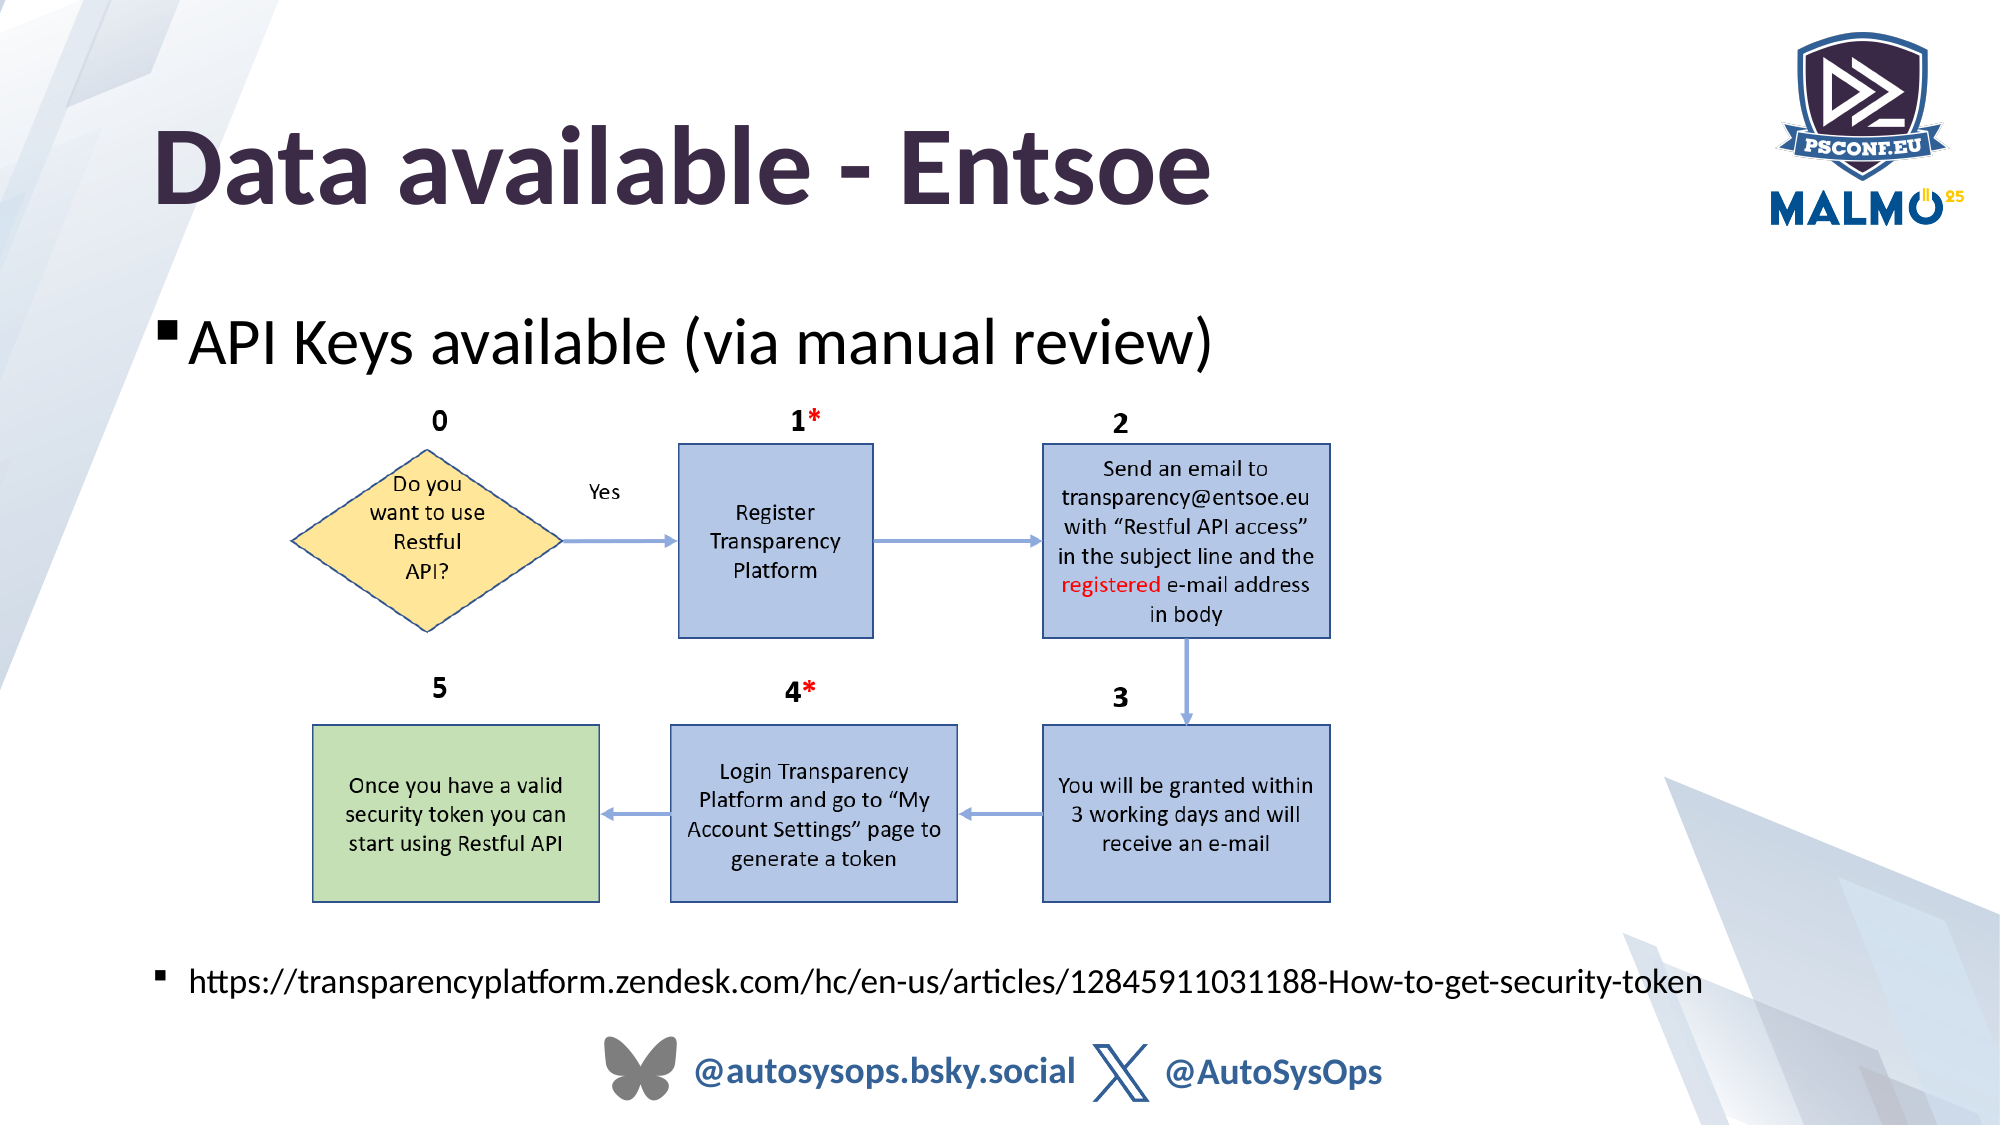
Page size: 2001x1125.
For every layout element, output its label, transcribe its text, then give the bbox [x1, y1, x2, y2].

list API Keys available (via manual review) https://transparencyplatform.zendesk.com/hc/en-us/articles/12845911031188-How-to-get-security-token [137, 299, 1957, 1014]
title Data available - Entsoe [137, 59, 1735, 278]
picture [0, 0, 2000, 1125]
